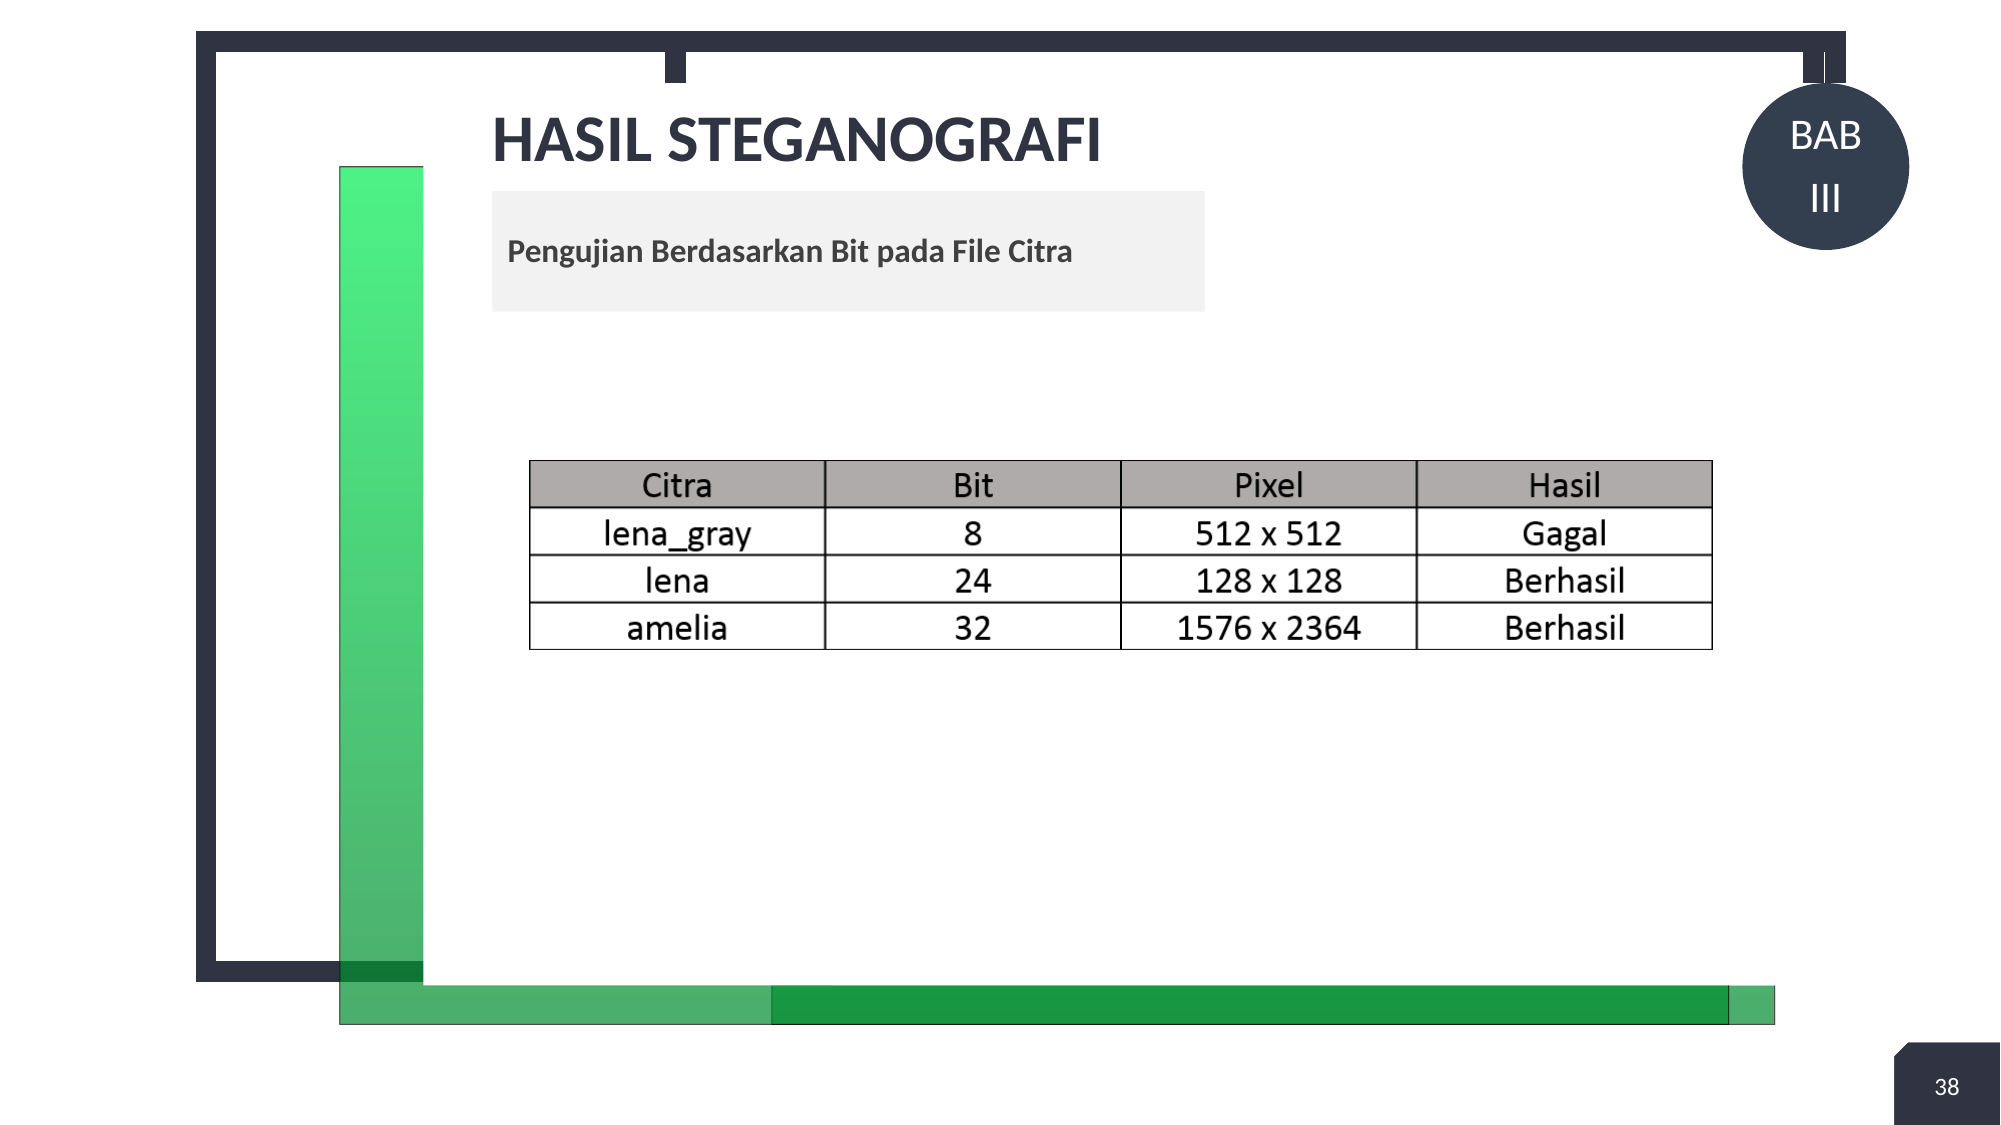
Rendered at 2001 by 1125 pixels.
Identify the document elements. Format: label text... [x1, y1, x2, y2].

text_box [1893, 1055, 2000, 1125]
slide_number 38 [1894, 1052, 2000, 1119]
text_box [205, 41, 1895, 1025]
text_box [1742, 83, 1910, 250]
picture [528, 451, 1714, 674]
text_box [1897, 1041, 2000, 1052]
